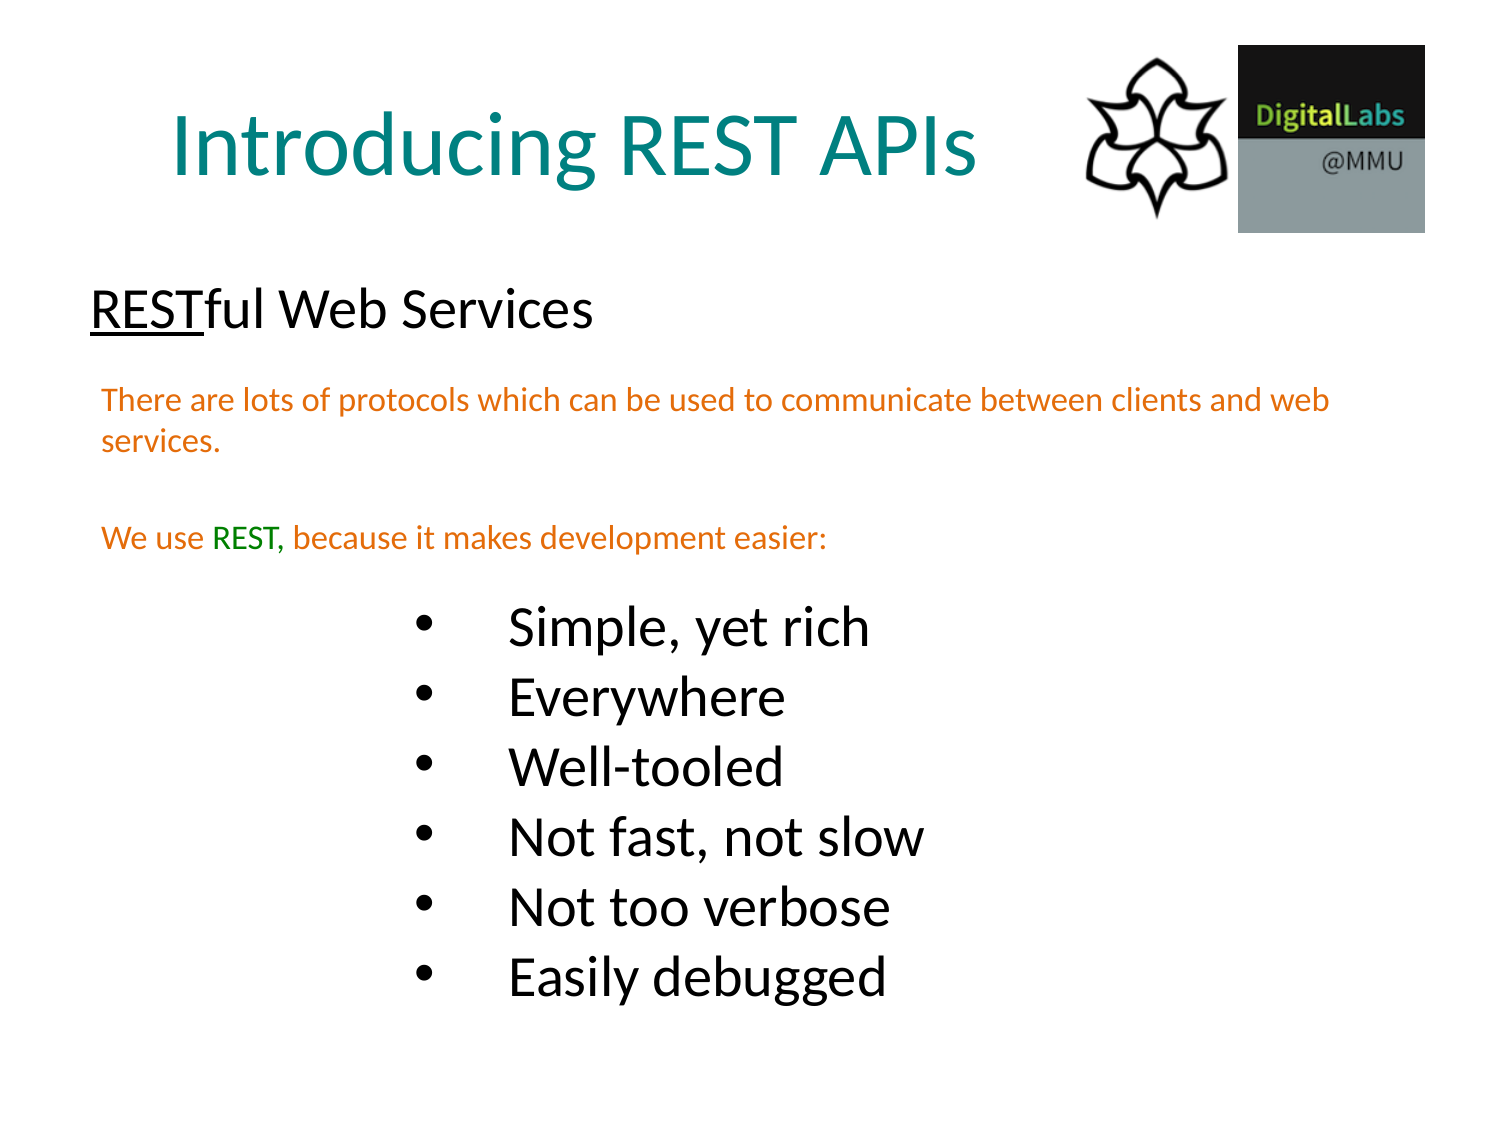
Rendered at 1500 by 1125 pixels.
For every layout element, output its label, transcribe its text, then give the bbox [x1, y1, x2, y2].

picture [1075, 45, 1425, 233]
title Introducing REST APIs [75, 45, 1075, 233]
text_box Simple, yet rich Everywhere Well-tooled Not fast, not slow Not too verbose Easily debugged [399, 580, 963, 1061]
text_box RESTful Web Services [74, 262, 1425, 384]
list There are lots of protocols which can be used to communicate between clients and web services. We use REST, because it makes development easier: [86, 369, 1437, 566]
